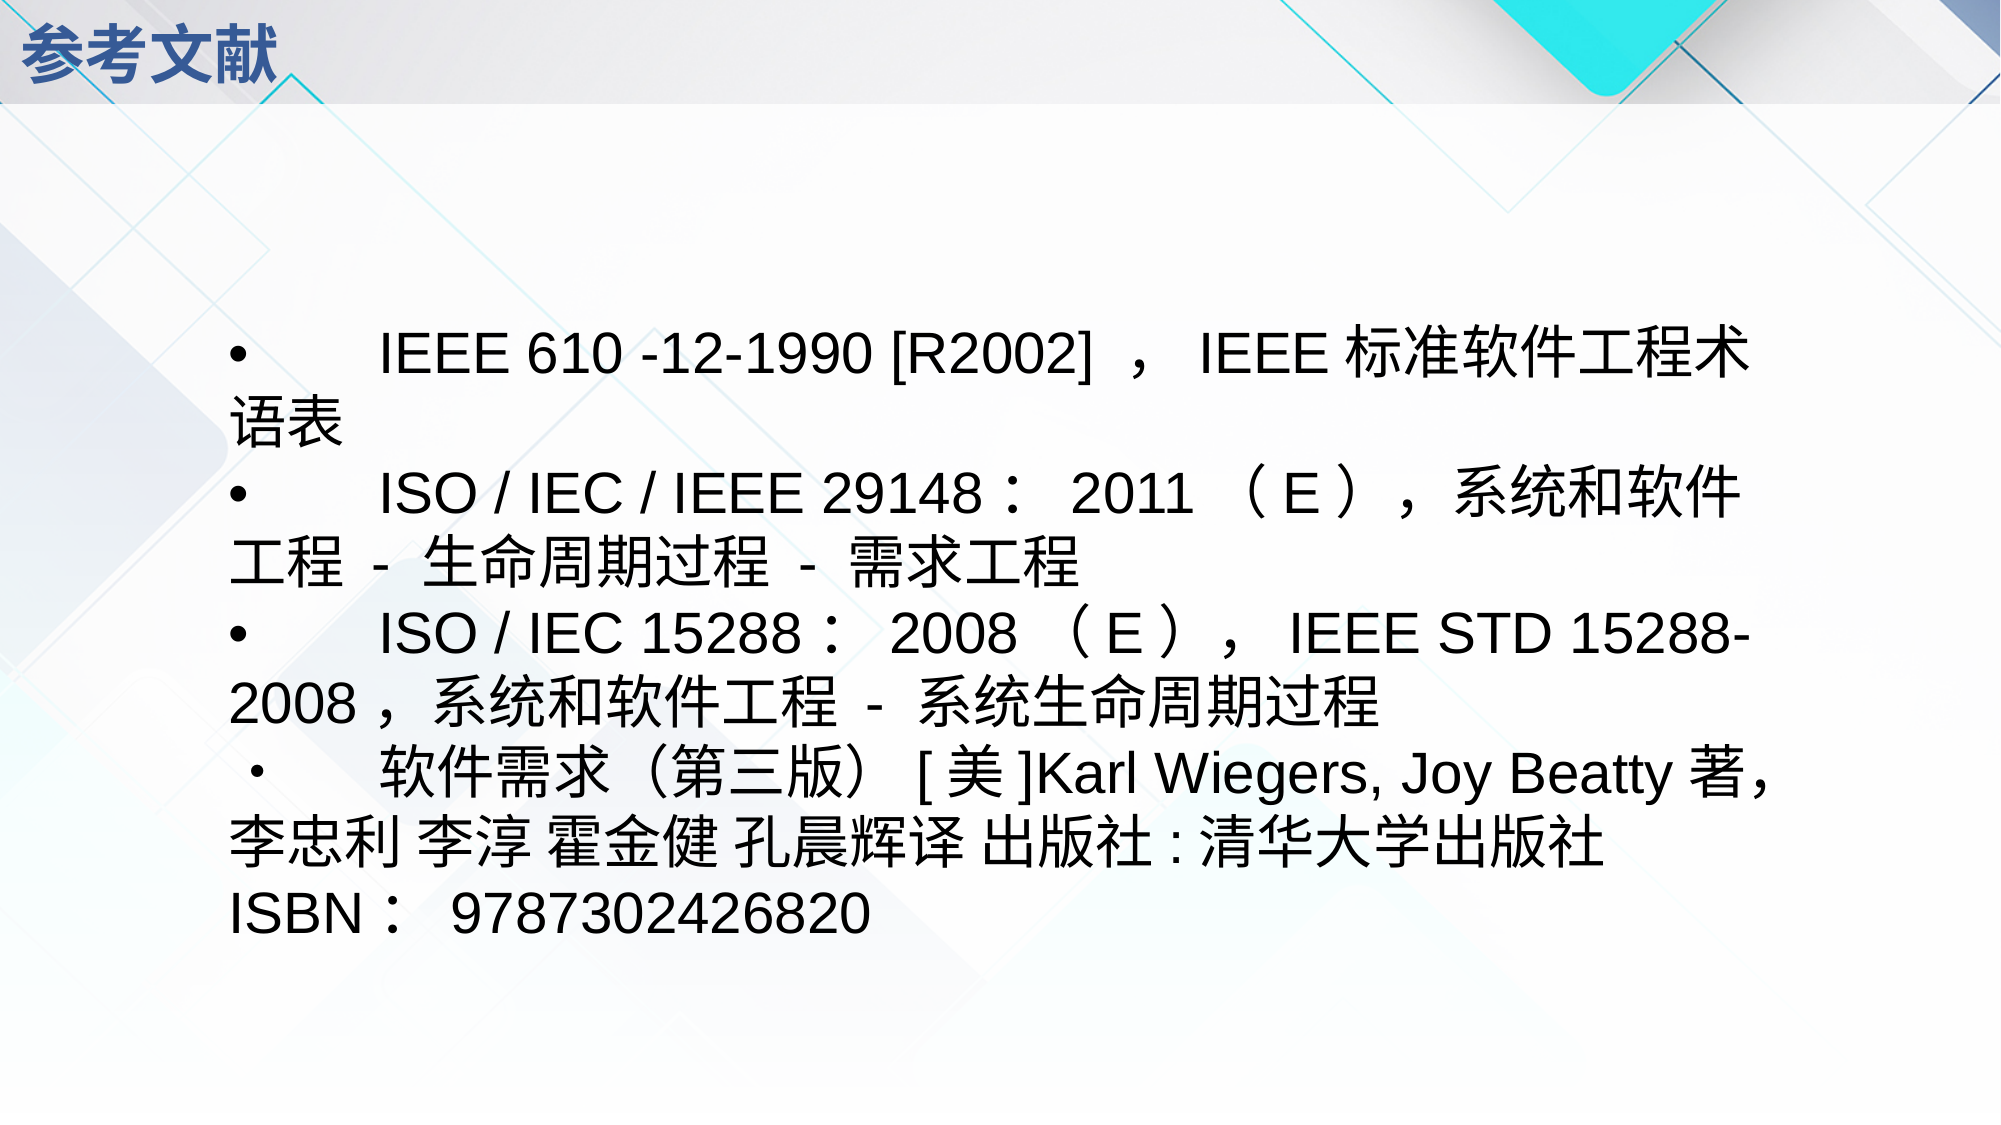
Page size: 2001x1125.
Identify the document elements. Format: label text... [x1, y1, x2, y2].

text_box • IEEE 610 -12-1990 [R2002] ，IEEE标准软件工程术语表 • ISO / IEC / IEEE 29148：2011（E），系统和软件工程 - 生命周期过程 - 需求工程 • ISO / IEC 15288：2008（E），IEEE STD 15288-2008，系统和软件工程 - 系统生命周期过程 • 软件需求（第三版）[美]Karl Wiegers, Joy Beatty著，李忠利 李淳 霍金健 孔晨辉译 出版社:清华大学出版社ISBN：9787302426820 [213, 307, 1787, 953]
picture [0, 0, 2001, 1125]
title 参考文献 [5, 15, 1730, 101]
